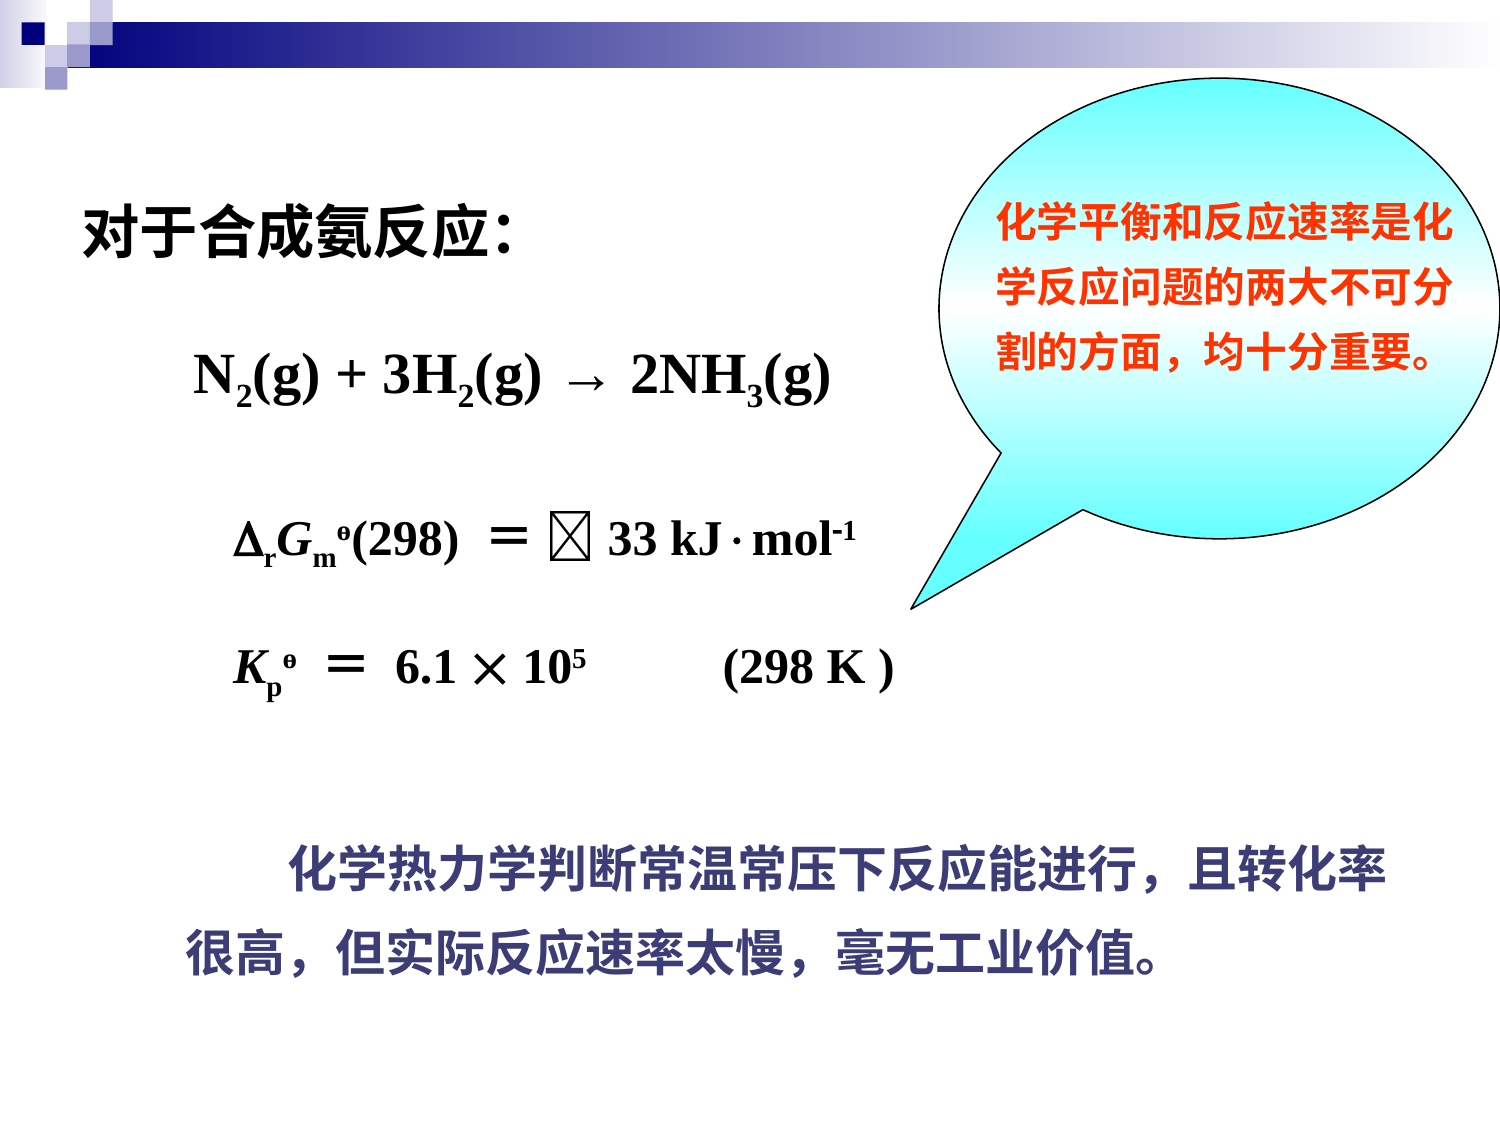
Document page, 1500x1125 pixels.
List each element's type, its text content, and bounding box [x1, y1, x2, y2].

text_box 化学热力学判断常温常压下反应能进行，且转化率很高，但实际反应速率太慢，毫无工业价值。 [171, 805, 1431, 989]
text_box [938, 77, 1500, 540]
text_box 对于合成氨反应： N2(g) + 3H2(g) → 2NH3(g) [0, 187, 933, 422]
text_box rGmө(298) ＝ 33 kJmol1 Kpө ＝ 6.1  105 (298 K ) [218, 497, 1022, 710]
